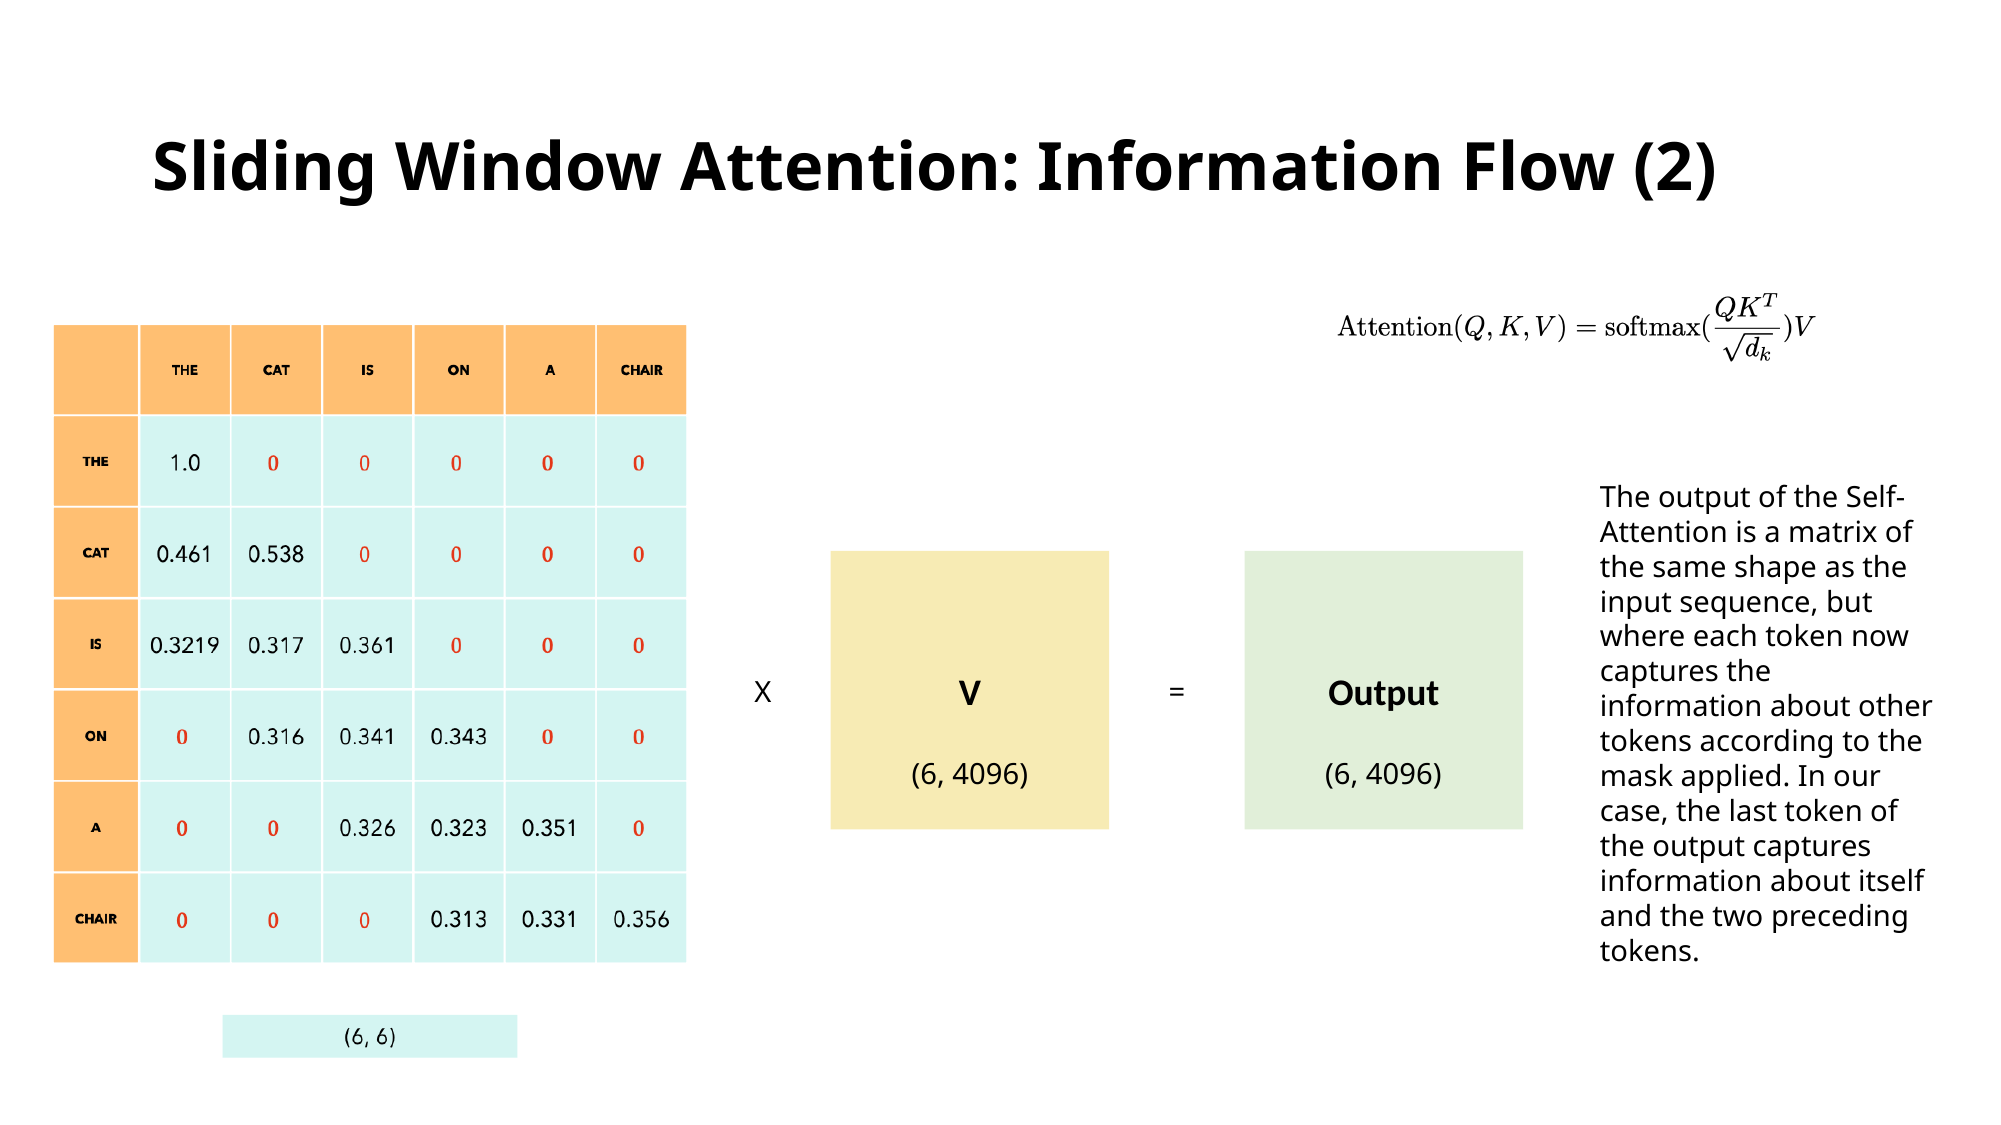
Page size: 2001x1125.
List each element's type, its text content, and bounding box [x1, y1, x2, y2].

picture [1335, 277, 1826, 315]
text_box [45, 315, 1955, 1066]
title Sliding Window Attention: Information Flow (2) [137, 59, 1863, 278]
